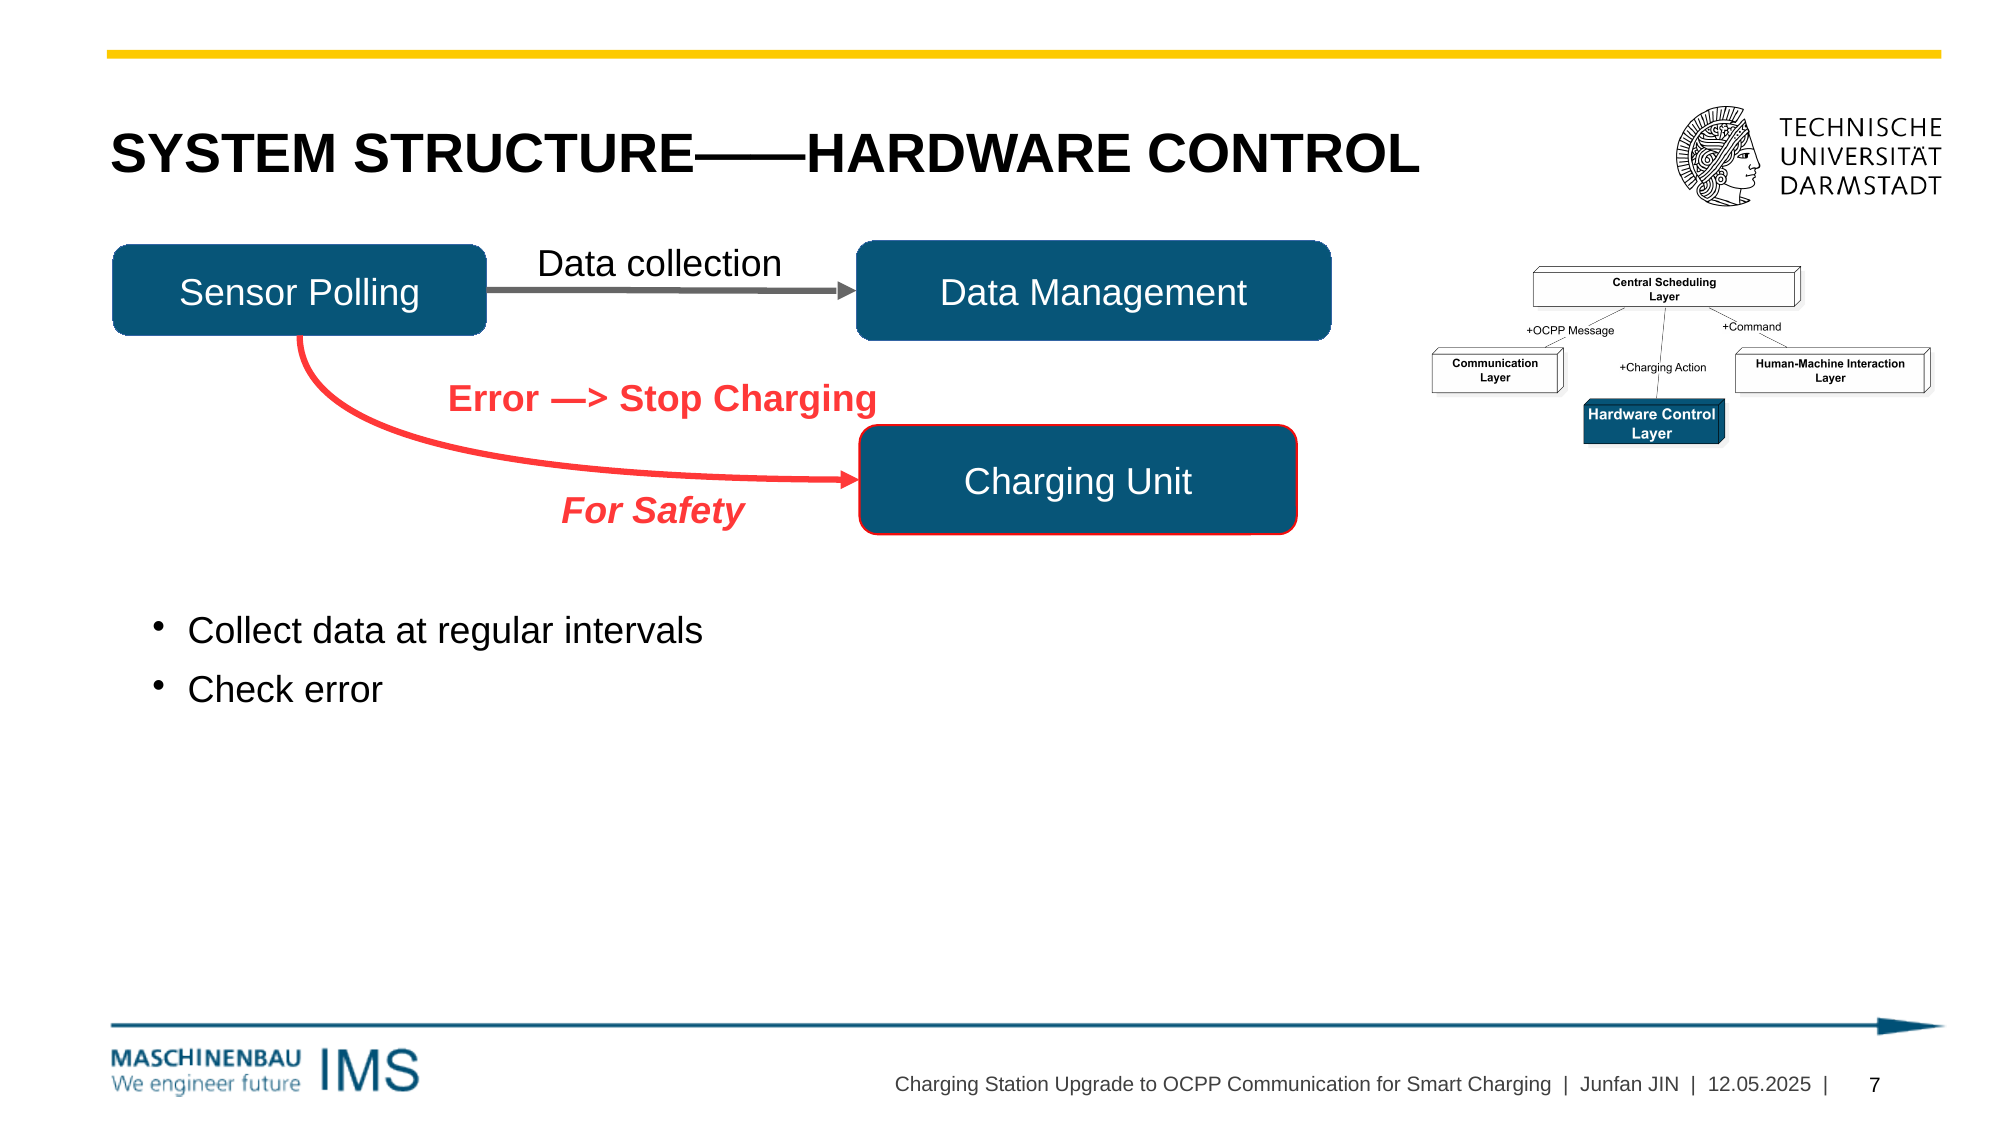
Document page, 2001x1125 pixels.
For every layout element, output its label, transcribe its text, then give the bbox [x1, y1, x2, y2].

slide_number 7 [1854, 1063, 1942, 1124]
text_box Check error [137, 657, 757, 730]
text_box Collect data at regular intervals [137, 598, 507, 657]
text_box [507, 127, 652, 688]
text_box Collect data at regular intervals [652, 598, 757, 657]
text_box Data collection [652, 231, 798, 289]
text_box Charging Unit [859, 425, 1297, 535]
footer Charging Station Upgrade to OCPP Communication for Smart Charging | Junfan JIN | 12.05.2025 | [506, 1063, 1849, 1124]
picture [1429, 263, 1937, 452]
text_box For Safety [652, 478, 760, 535]
picture [110, 1015, 1947, 1097]
picture [1646, 88, 1986, 224]
text_box Data Management [856, 240, 1332, 341]
text_box Error —> Stop Charging [652, 366, 886, 426]
text_box Error —> Stop Charging [440, 366, 507, 426]
text_box Sensor Polling [112, 244, 487, 336]
title System structure——Hardware Control [110, 81, 1551, 219]
